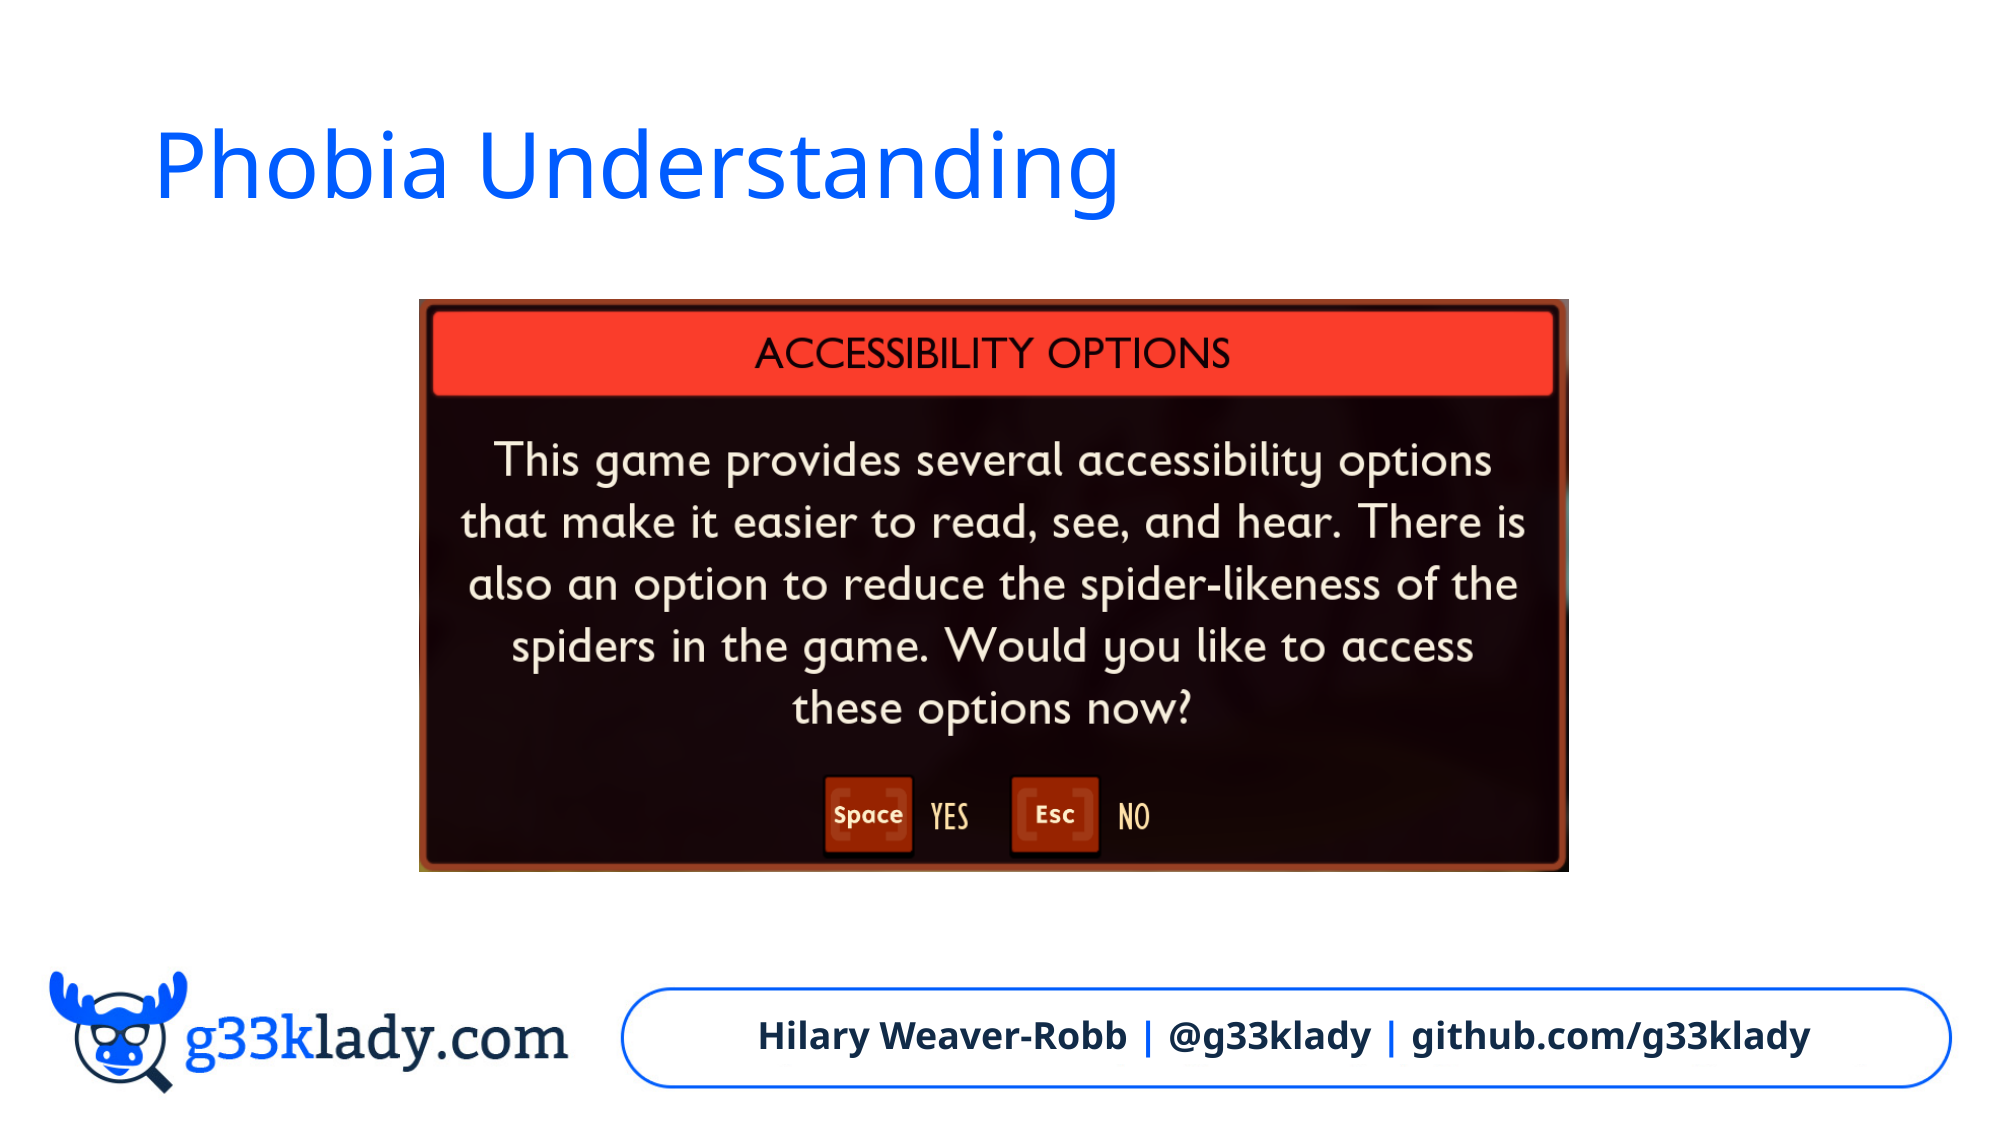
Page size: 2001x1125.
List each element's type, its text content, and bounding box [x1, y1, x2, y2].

title Phobia Understanding [137, 59, 1863, 278]
picture [0, 0, 2000, 1125]
